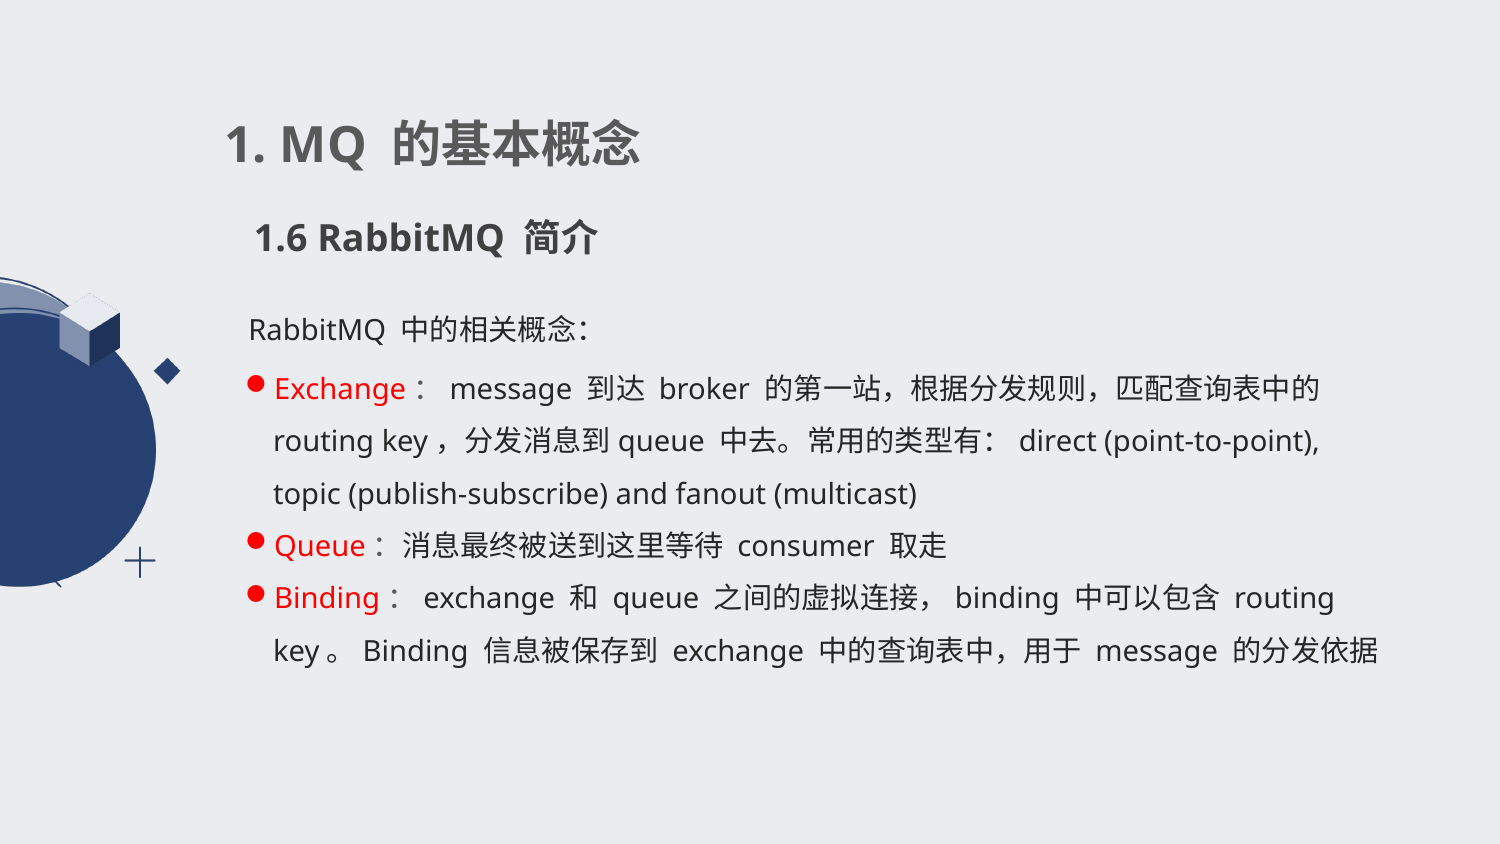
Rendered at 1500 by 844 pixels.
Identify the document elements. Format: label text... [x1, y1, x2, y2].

text_box 1.6 RabbitMQ 简介 [239, 183, 1326, 266]
picture [0, 171, 445, 672]
text_box 1. MQ 的基本概念 [212, 79, 1096, 213]
text_box Exchange：message 到达 broker 的第一站，根据分发规则，匹配查询表中的 routing key，分发消息到queue 中去。常用的类型有：direct (point-to-point), topic (publish-subscribe) and fanout (multicast) Queue：消息最终被送到这里等待 consumer 取走 Binding：exchange 和 queue 之间的虚拟连接，binding 中可以包含 routing key。Binding 信息被保存到 exchange 中的查询表中，用于 message 的分发依据 [230, 345, 1402, 675]
text_box RabbitMQ 中的相关概念： [233, 286, 1332, 354]
